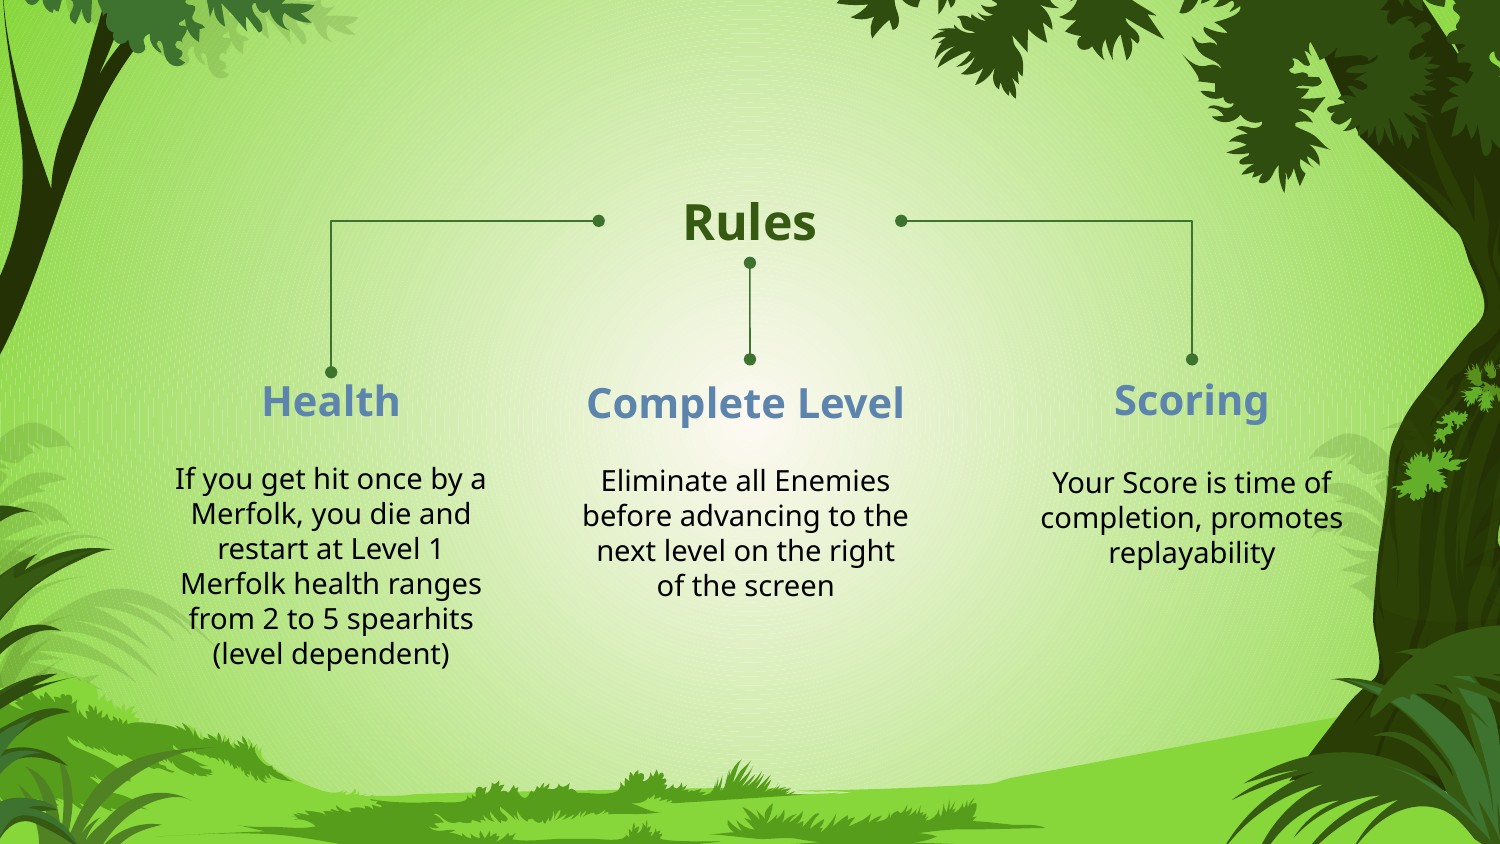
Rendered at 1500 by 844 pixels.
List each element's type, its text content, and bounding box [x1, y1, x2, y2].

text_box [901, 220, 1193, 360]
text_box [128, 371, 534, 606]
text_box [1012, 359, 1372, 575]
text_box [566, 355, 925, 618]
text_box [330, 220, 599, 373]
text_box Rules [598, 193, 902, 249]
